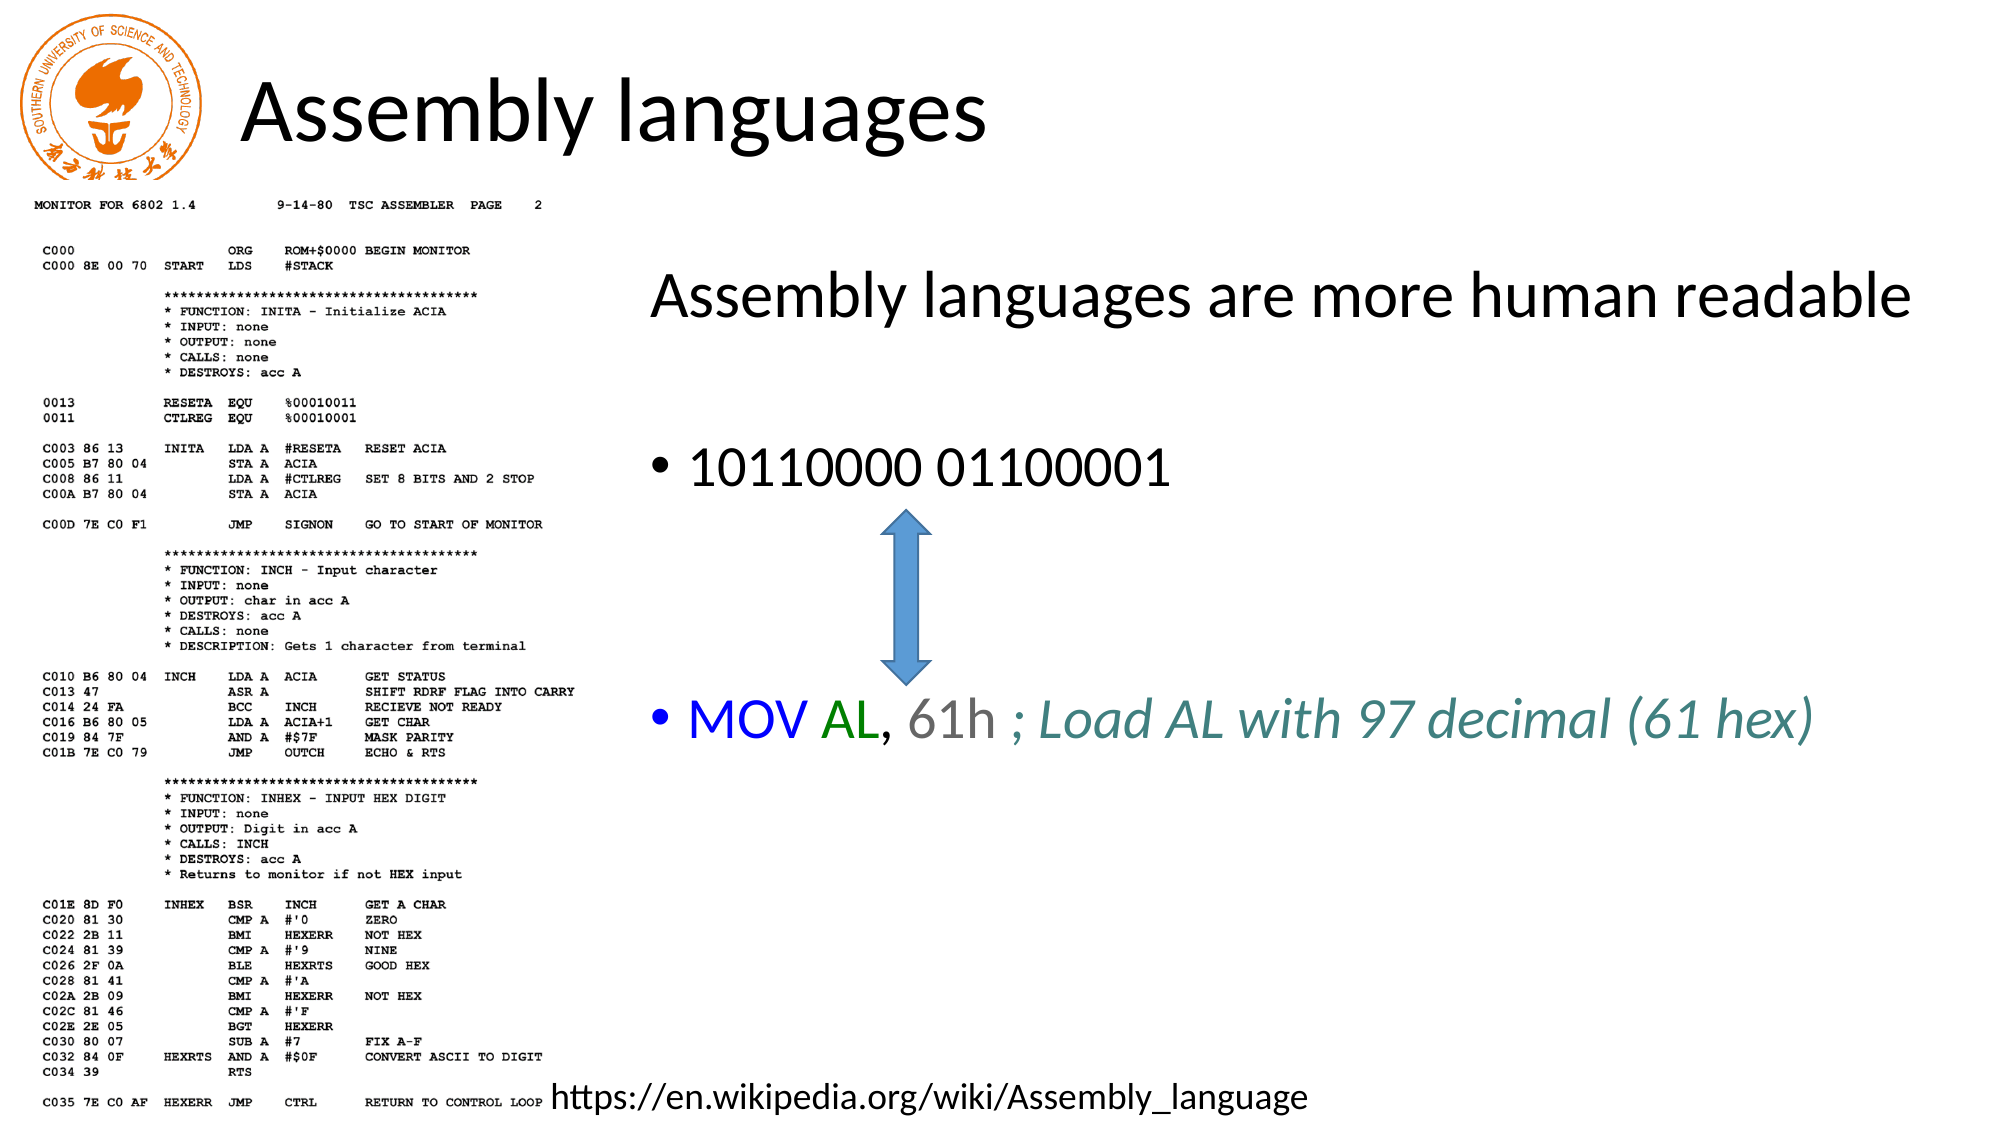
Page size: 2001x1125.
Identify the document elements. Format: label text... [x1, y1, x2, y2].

text_box https://en.wikipedia.org/wiki/Assembly_language [594, 1064, 1325, 1125]
picture [0, 11, 594, 1125]
text_box [879, 508, 933, 687]
list Assembly languages are more human readable 10110000 01100001 MOV AL, 61h ; Load AL with 97 decimal (61 hex) [635, 252, 1951, 1014]
title Assembly languages [225, 43, 1951, 181]
